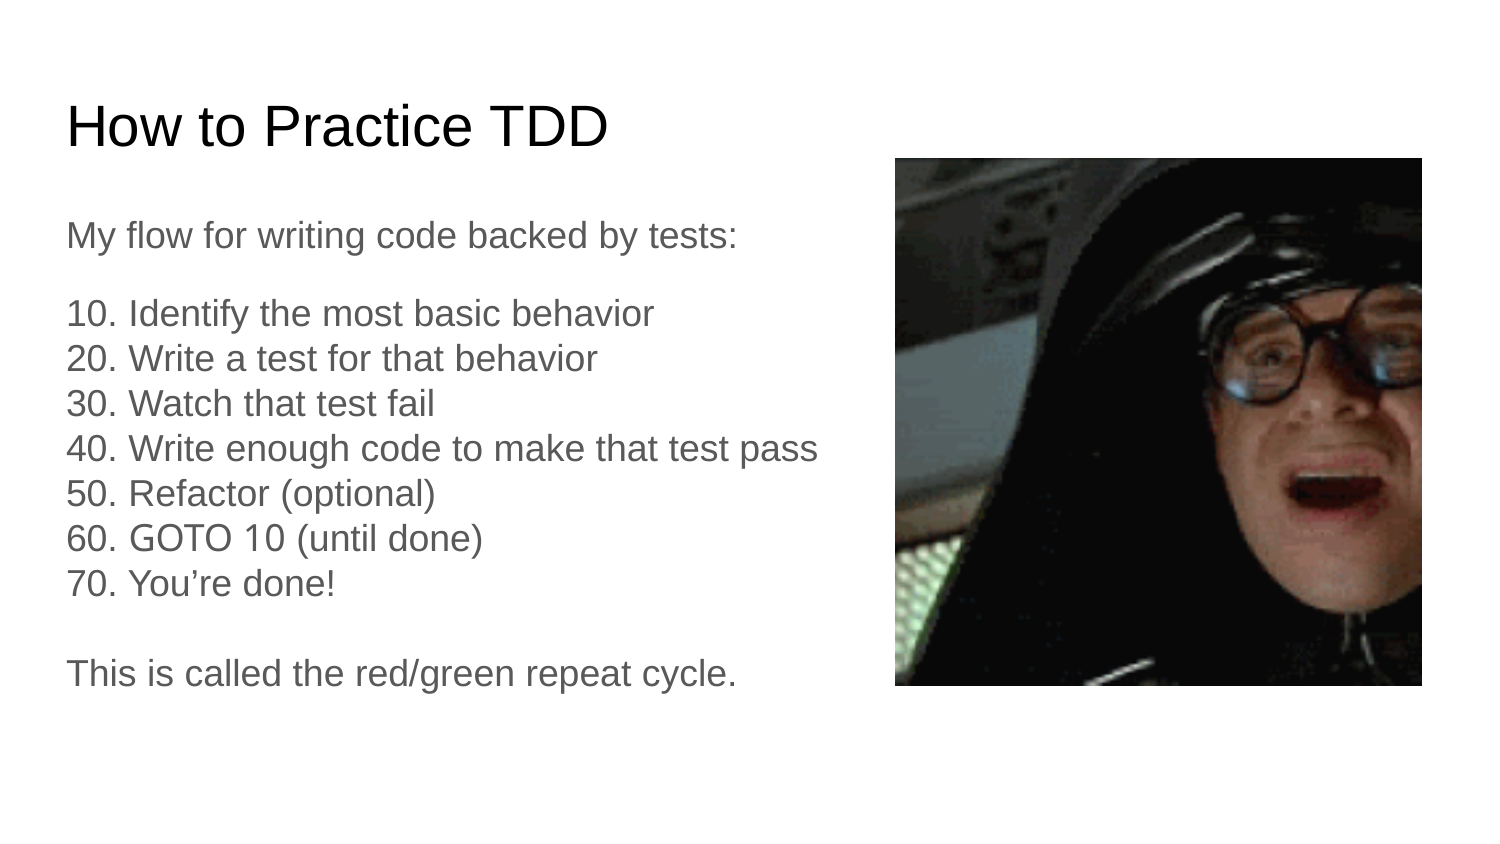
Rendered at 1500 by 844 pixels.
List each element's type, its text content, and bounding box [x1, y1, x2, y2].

list My flow for writing code backed by tests: 10. Identify the most basic behavior 20. Write a test for that behavior 30. Watch that test fail 40. Write enough code to make that test pass 50. Refactor (optional) 60. GOTO 10 (until done) 70. You’re done! This is called the red/green repeat cycle. [51, 189, 1449, 750]
title How to Practice TDD [51, 72, 1449, 167]
picture [894, 158, 1423, 686]
